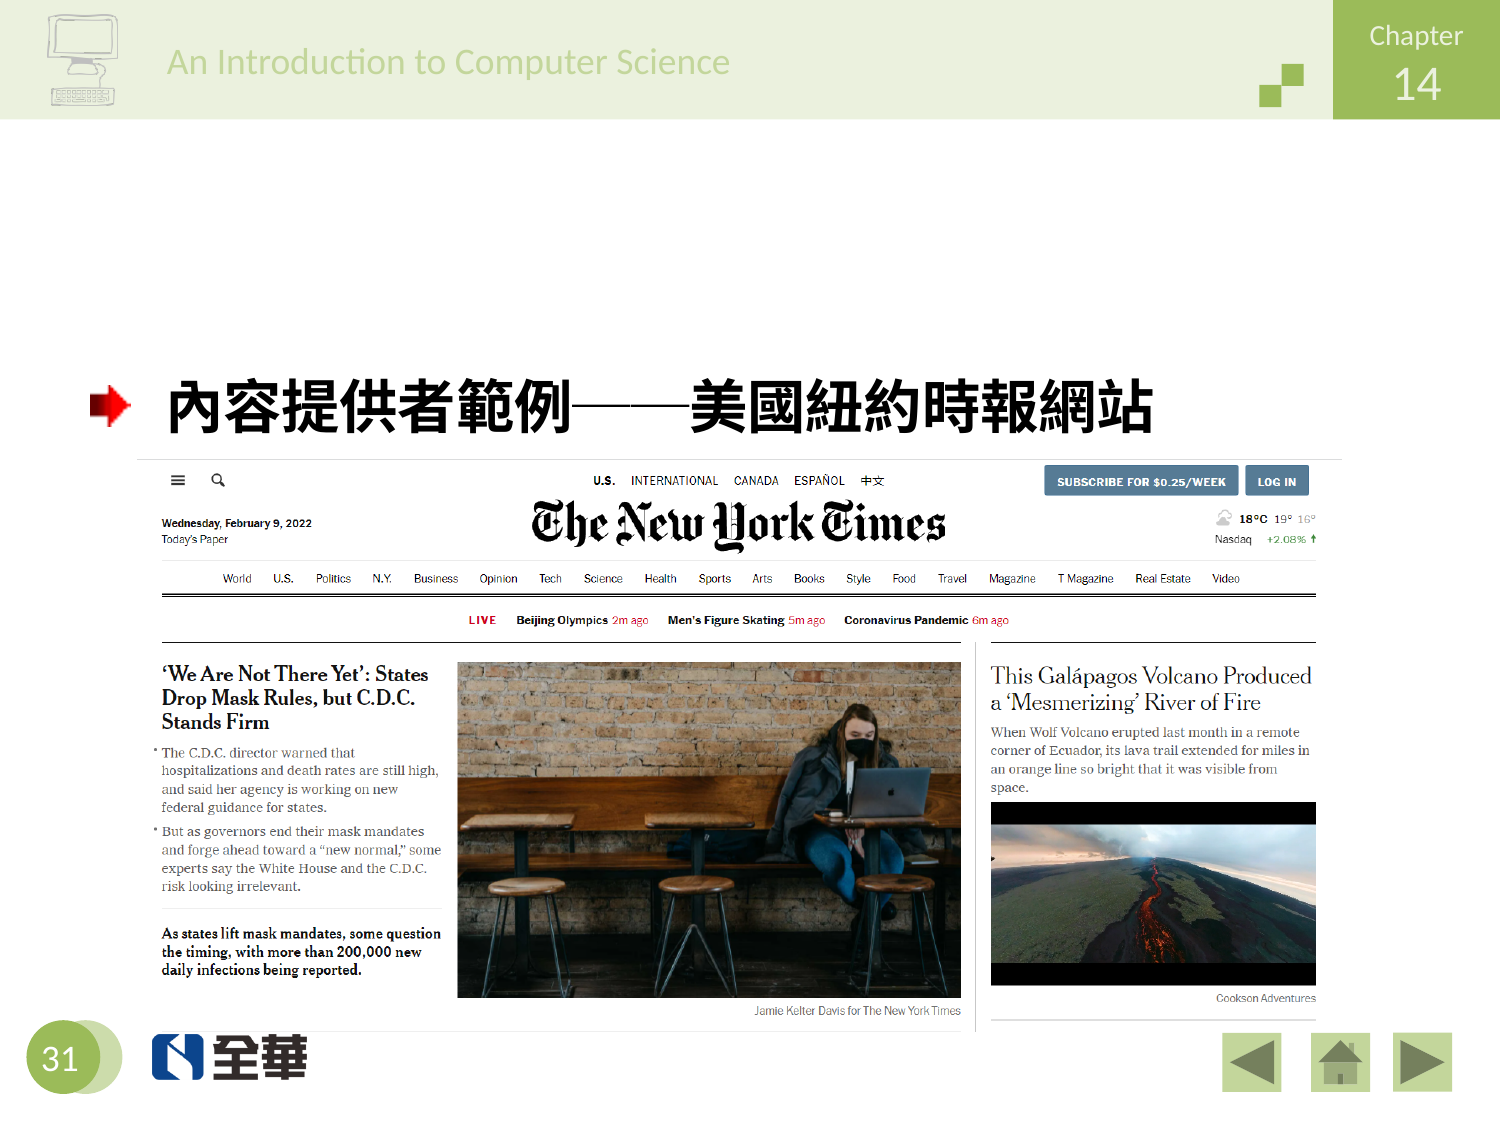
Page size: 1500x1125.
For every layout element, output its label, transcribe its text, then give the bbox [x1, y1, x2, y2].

picture [152, 1034, 307, 1080]
list 內容提供者範例──美國紐約時報網站 [75, 363, 1425, 1005]
picture [90, 385, 131, 427]
picture [47, 14, 118, 106]
picture [136, 458, 1342, 1032]
